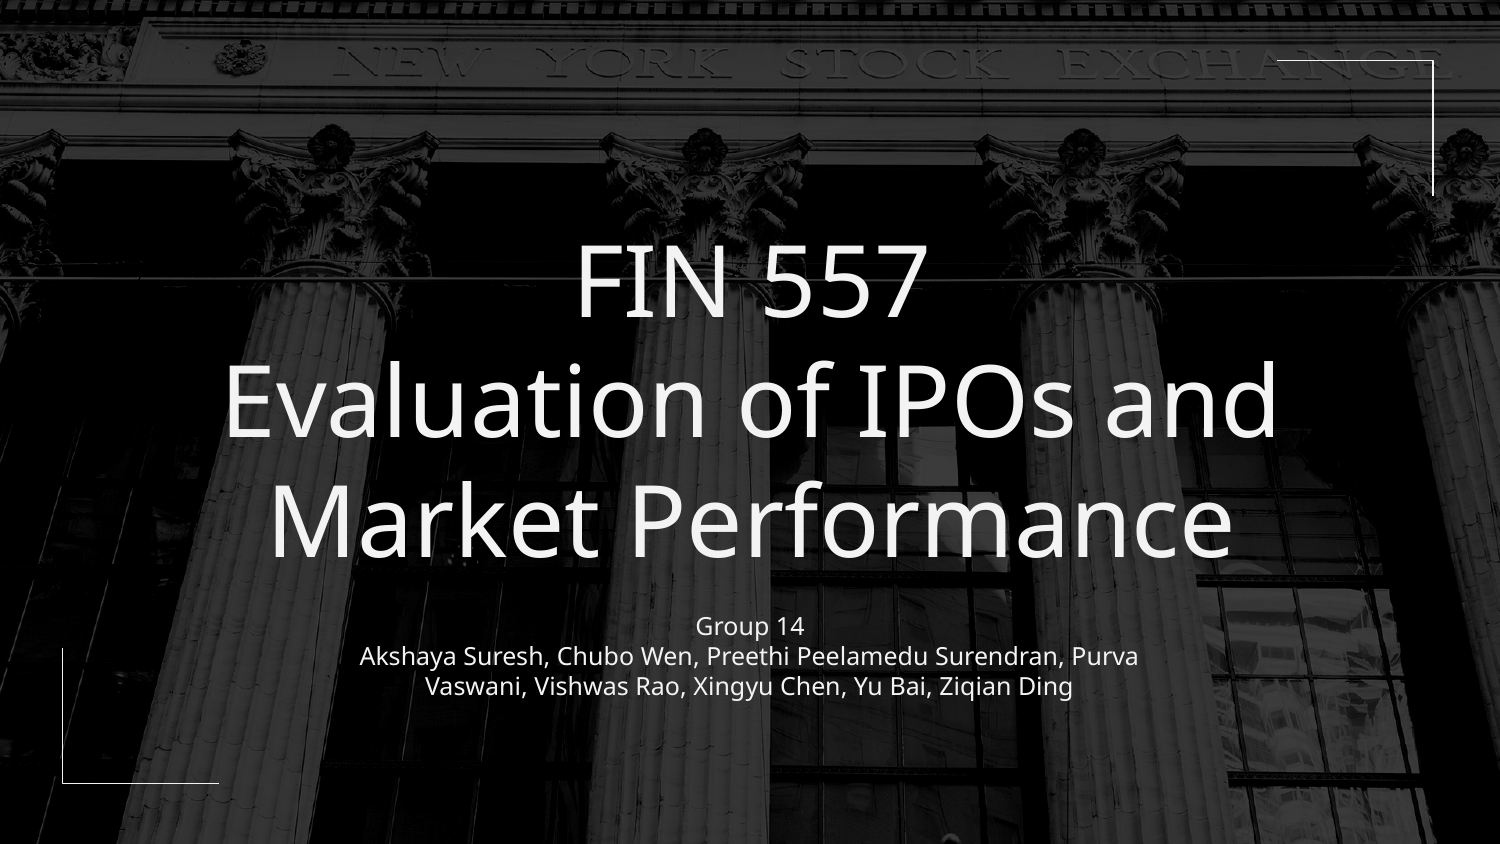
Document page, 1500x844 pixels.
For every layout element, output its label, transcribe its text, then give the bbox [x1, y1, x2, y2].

text_box [62, 647, 219, 784]
title FIN 557 Evaluation of IPOs and Market Performance [89, 223, 1415, 572]
picture [0, 0, 1500, 844]
text_box [1276, 60, 1433, 196]
subtitle Group 14 Akshaya Suresh, Chubo Wen, Preethi Peelamedu Surendran, Purva Vaswani, Vishwas Rao, Xingyu Chen, Yu Bai, Ziqian Ding [293, 613, 1206, 716]
